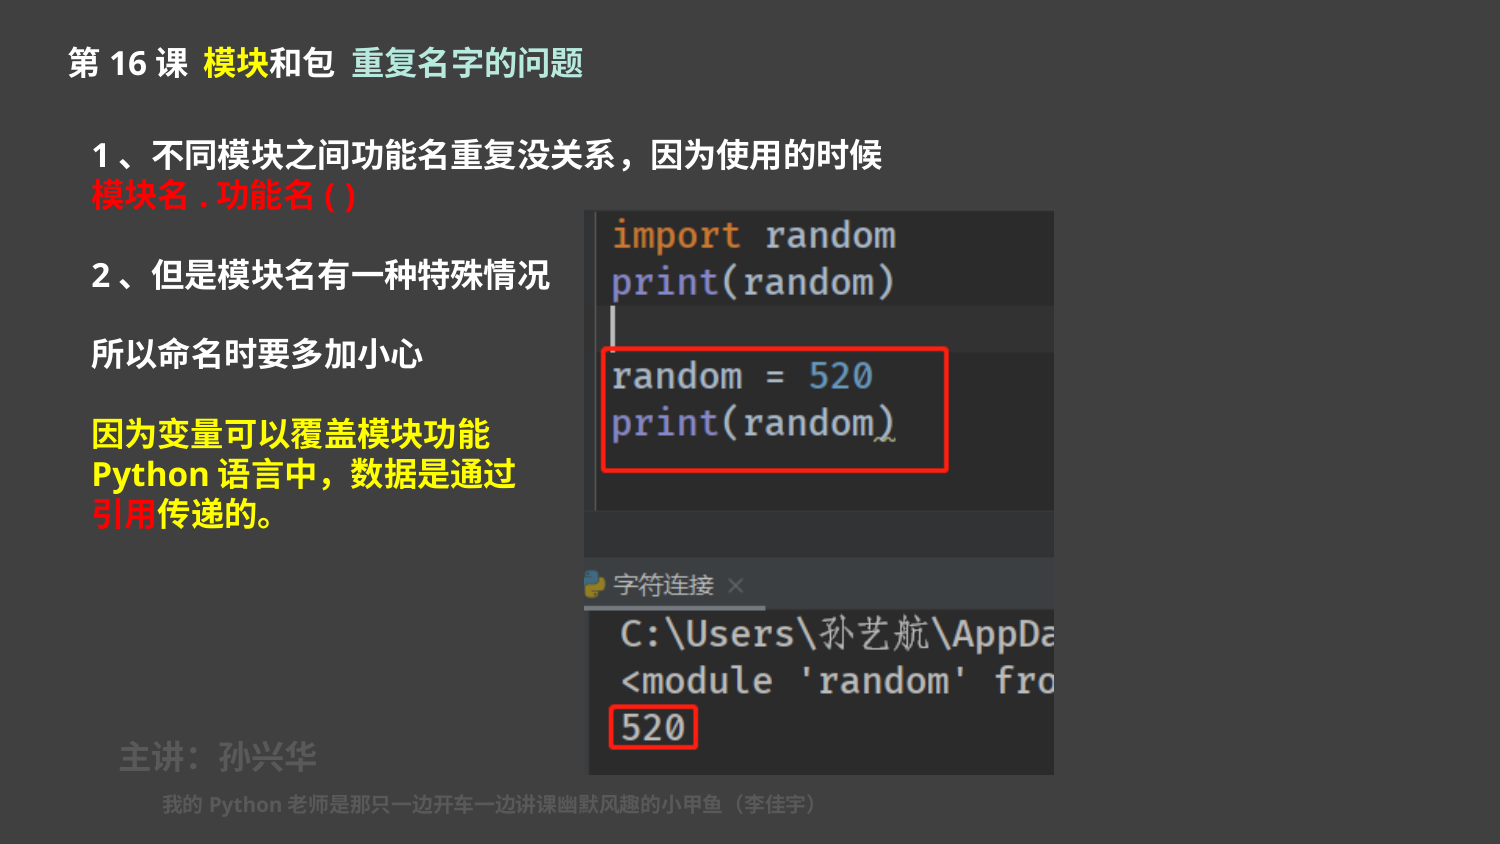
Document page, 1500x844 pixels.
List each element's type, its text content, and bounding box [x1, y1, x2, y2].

picture [584, 208, 1054, 776]
text_box 第16课 模块和包 重复名字的问题 [53, 34, 798, 90]
text_box 1、不同模块之间功能名重复没关系，因为使用的时候 模块名.功能名( ) 2、但是模块名有一种特殊情况 所以命名时要多加小心 因为变量可以覆盖模块功能 Python语言中，数据是通过 引用传递的。 [76, 126, 1329, 718]
